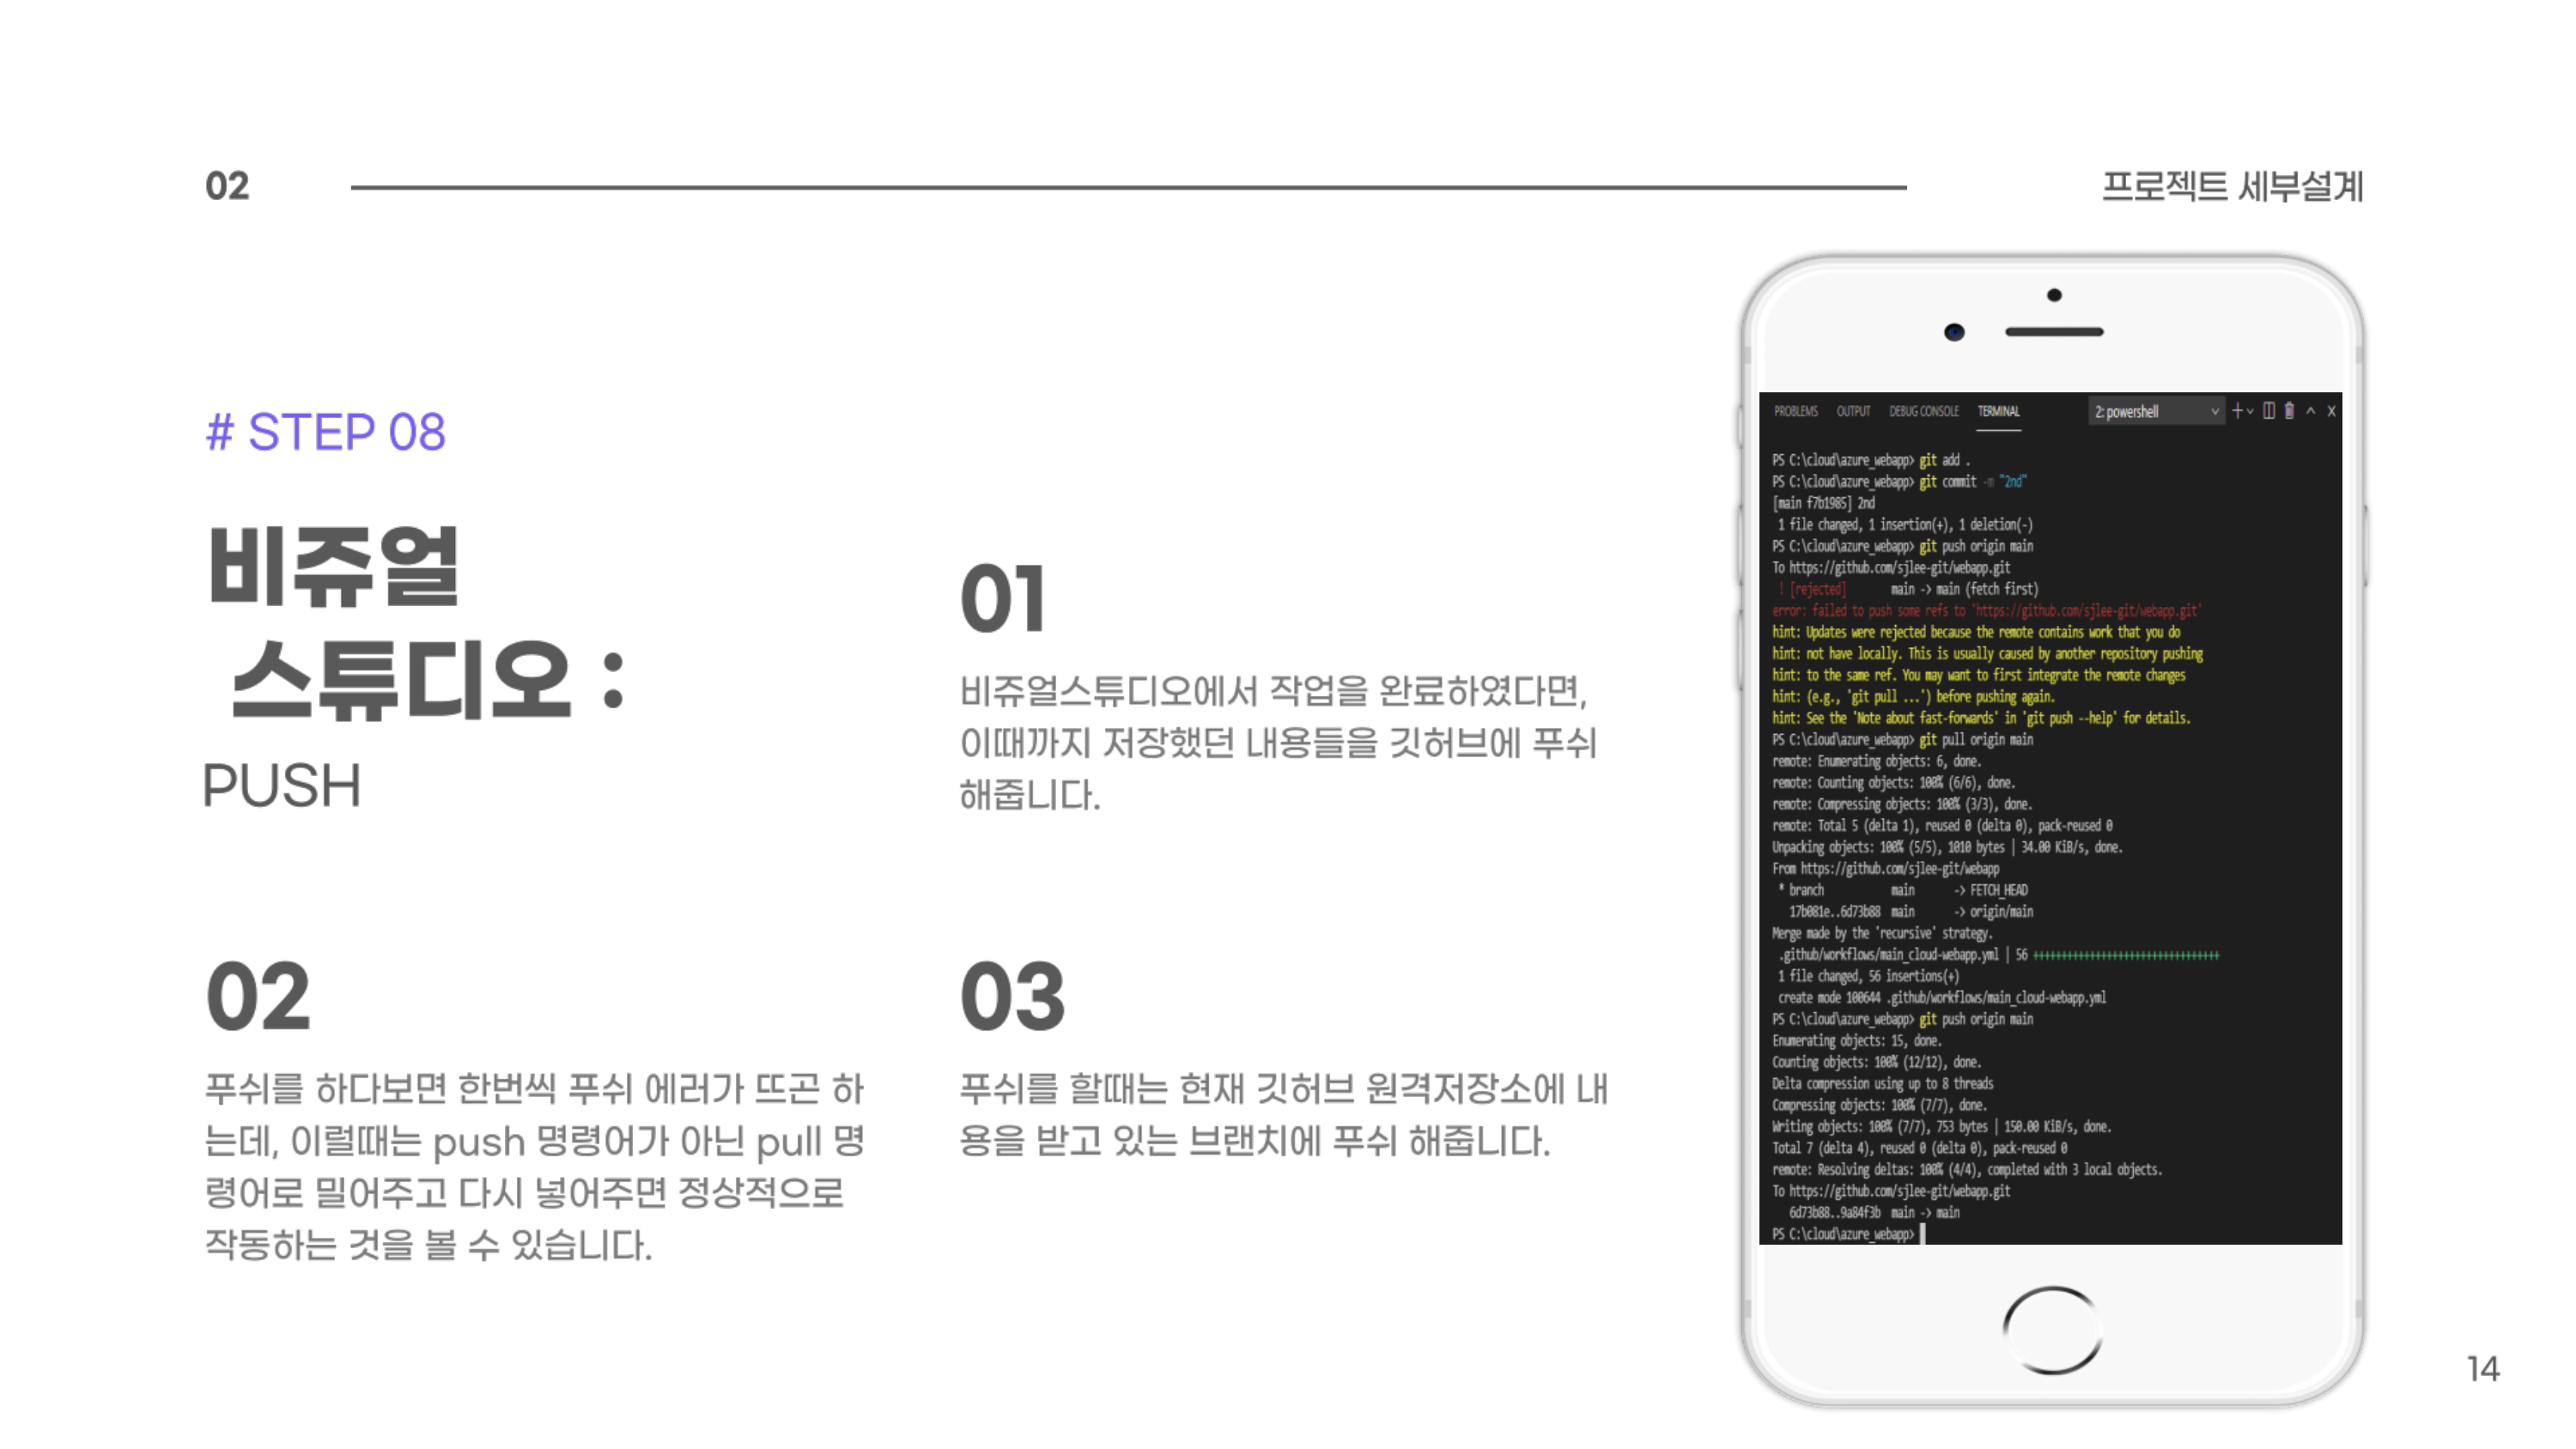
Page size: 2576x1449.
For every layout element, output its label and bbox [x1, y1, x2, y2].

picture [197, 397, 467, 479]
picture [947, 0, 2576, 1449]
text_box [1759, 392, 2342, 1246]
text_box [1716, 237, 2388, 1428]
picture [199, 160, 265, 221]
text_box [350, 180, 1907, 197]
picture [192, 935, 883, 1291]
picture [191, 497, 672, 841]
